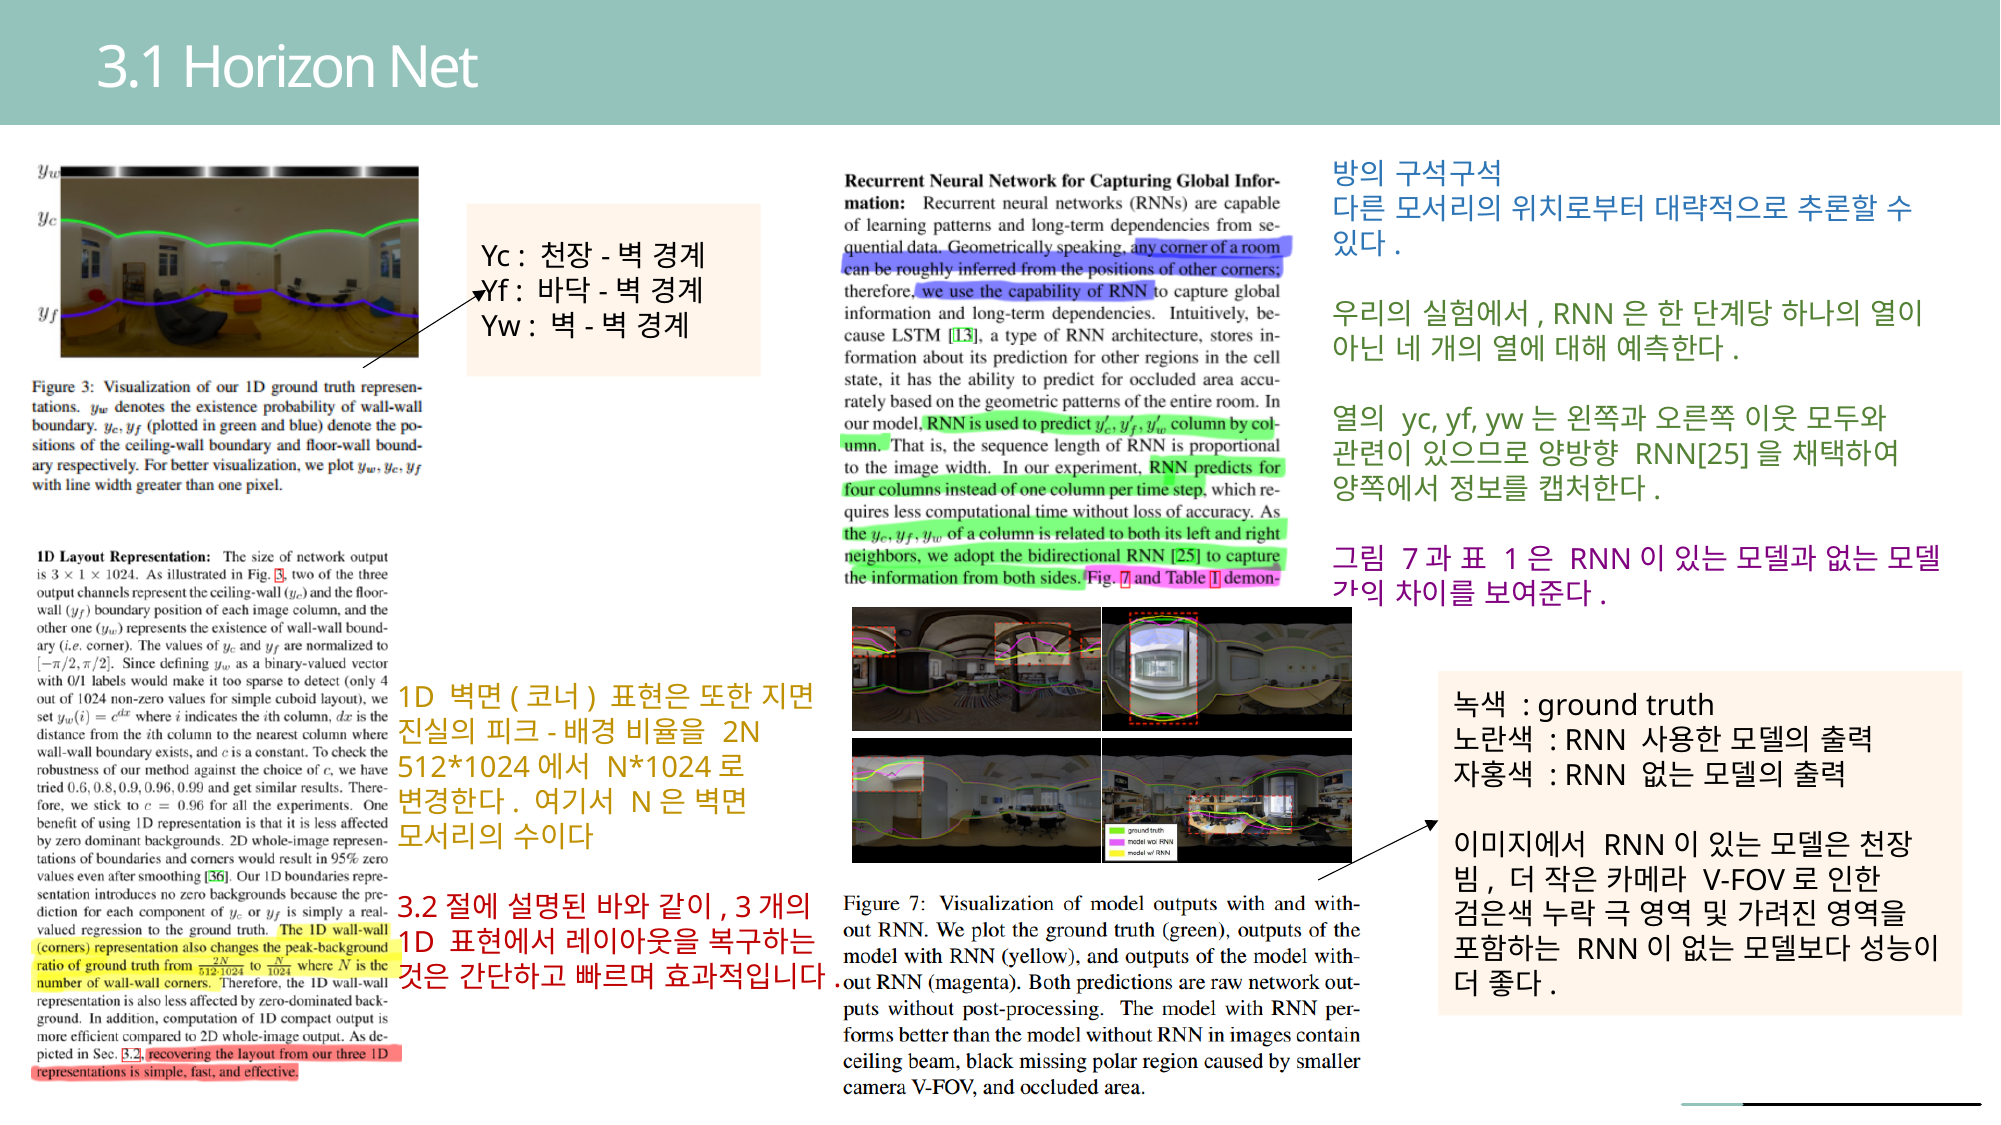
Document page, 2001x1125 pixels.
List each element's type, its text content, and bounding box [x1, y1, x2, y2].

picture [11, 146, 440, 510]
text_box Yc : 천장-벽 경계 Yf : 바닥-벽 경계 Yw : 벽-벽 경계 [466, 202, 762, 377]
picture [840, 156, 1368, 1104]
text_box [363, 289, 486, 368]
text_box 방의 구석구석 다른 모서리의 위치로부터 대략적으로 추론할 수 있다. 우리의 실험에서, RNN은 한 단계당 하나의 열이 아닌 네 개의 열에 대해 예측한다. 열의 yc, yf, yw는 왼쪽과 오른쪽 이웃 모두와 관련이 있으므로 양방향 RNN[25]을 채택하여 양쪽에서 정보를 캡처한다. 그림 7과 표 1은 RNN이 있는 모델과 없는 모델 간의 차이를 보여준다. [1318, 148, 1963, 618]
text_box 3.1 Horizon Net [81, 21, 495, 107]
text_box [1318, 820, 1439, 880]
picture [31, 535, 402, 1091]
text_box 1D 벽면(코너) 표현은 또한 지면 진실의 피크-배경 비율을 2N 512*1024에서 N*1024로 변경한다. 여기서 N은 벽면 모서리의 수이다 3.2절에 설명된 바와 같이, 3개의 1D 표현에서 레이아웃을 복구하는 것은 간단하고 빠르며 효과적입니다. [402, 671, 840, 1001]
text_box 녹색 : ground truth 노란색 : RNN 사용한 모델의 출력 자홍색 : RNN 없는 모델의 출력 이미지에서 RNN이 있는 모델은 천장 빔, 더 작은 카메라 V-FOV로 인한 검은색 누락 극 영역 및 가려진 영역을 포함하는 RNN이 없는 모델보다 성능이 더 좋다. [1437, 670, 1963, 1016]
